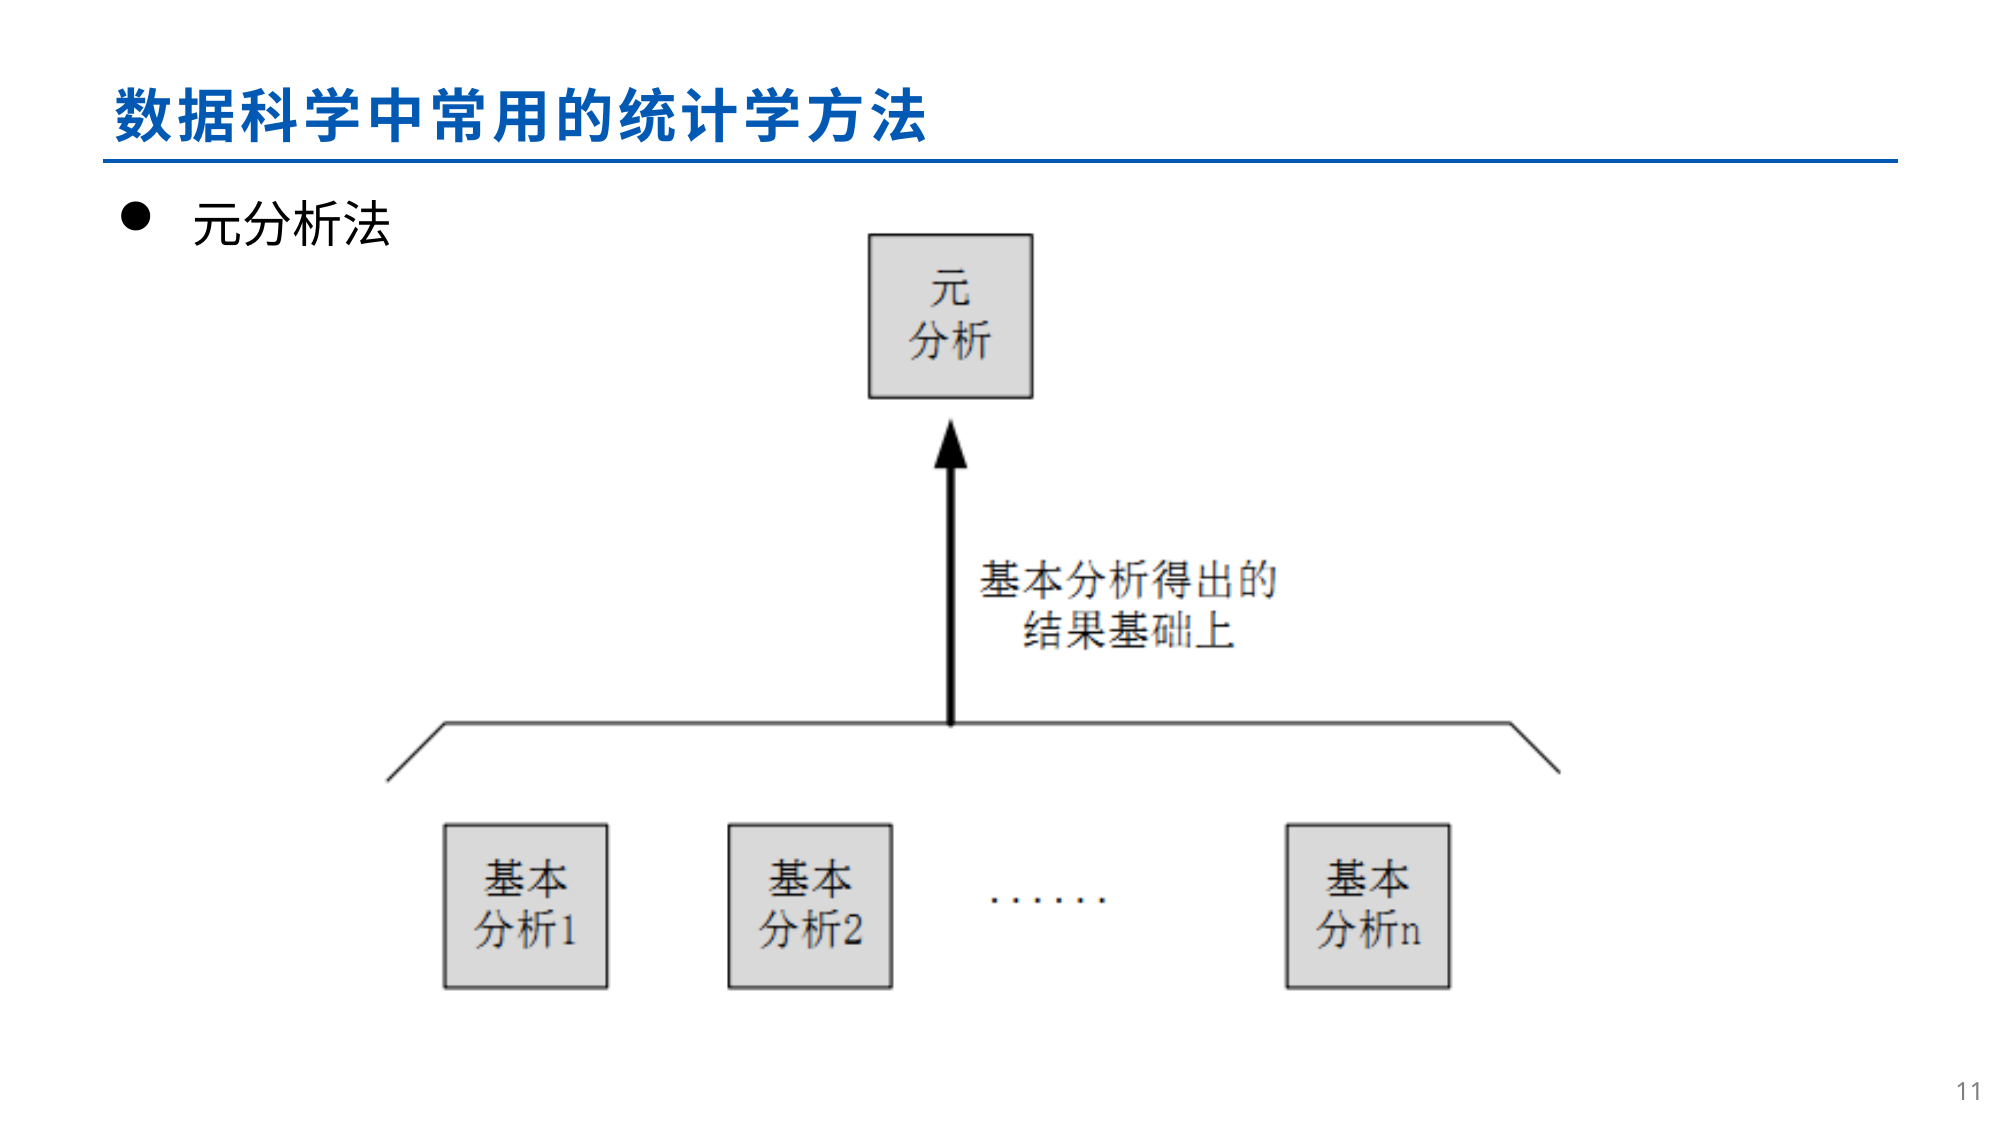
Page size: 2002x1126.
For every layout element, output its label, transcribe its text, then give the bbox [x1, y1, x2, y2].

picture [374, 224, 1568, 1001]
slide_number 10 [1532, 1065, 1999, 1119]
list 元分析法 [102, 172, 1899, 1000]
title 数据科学中常用的统计学方法 [99, 54, 1901, 173]
